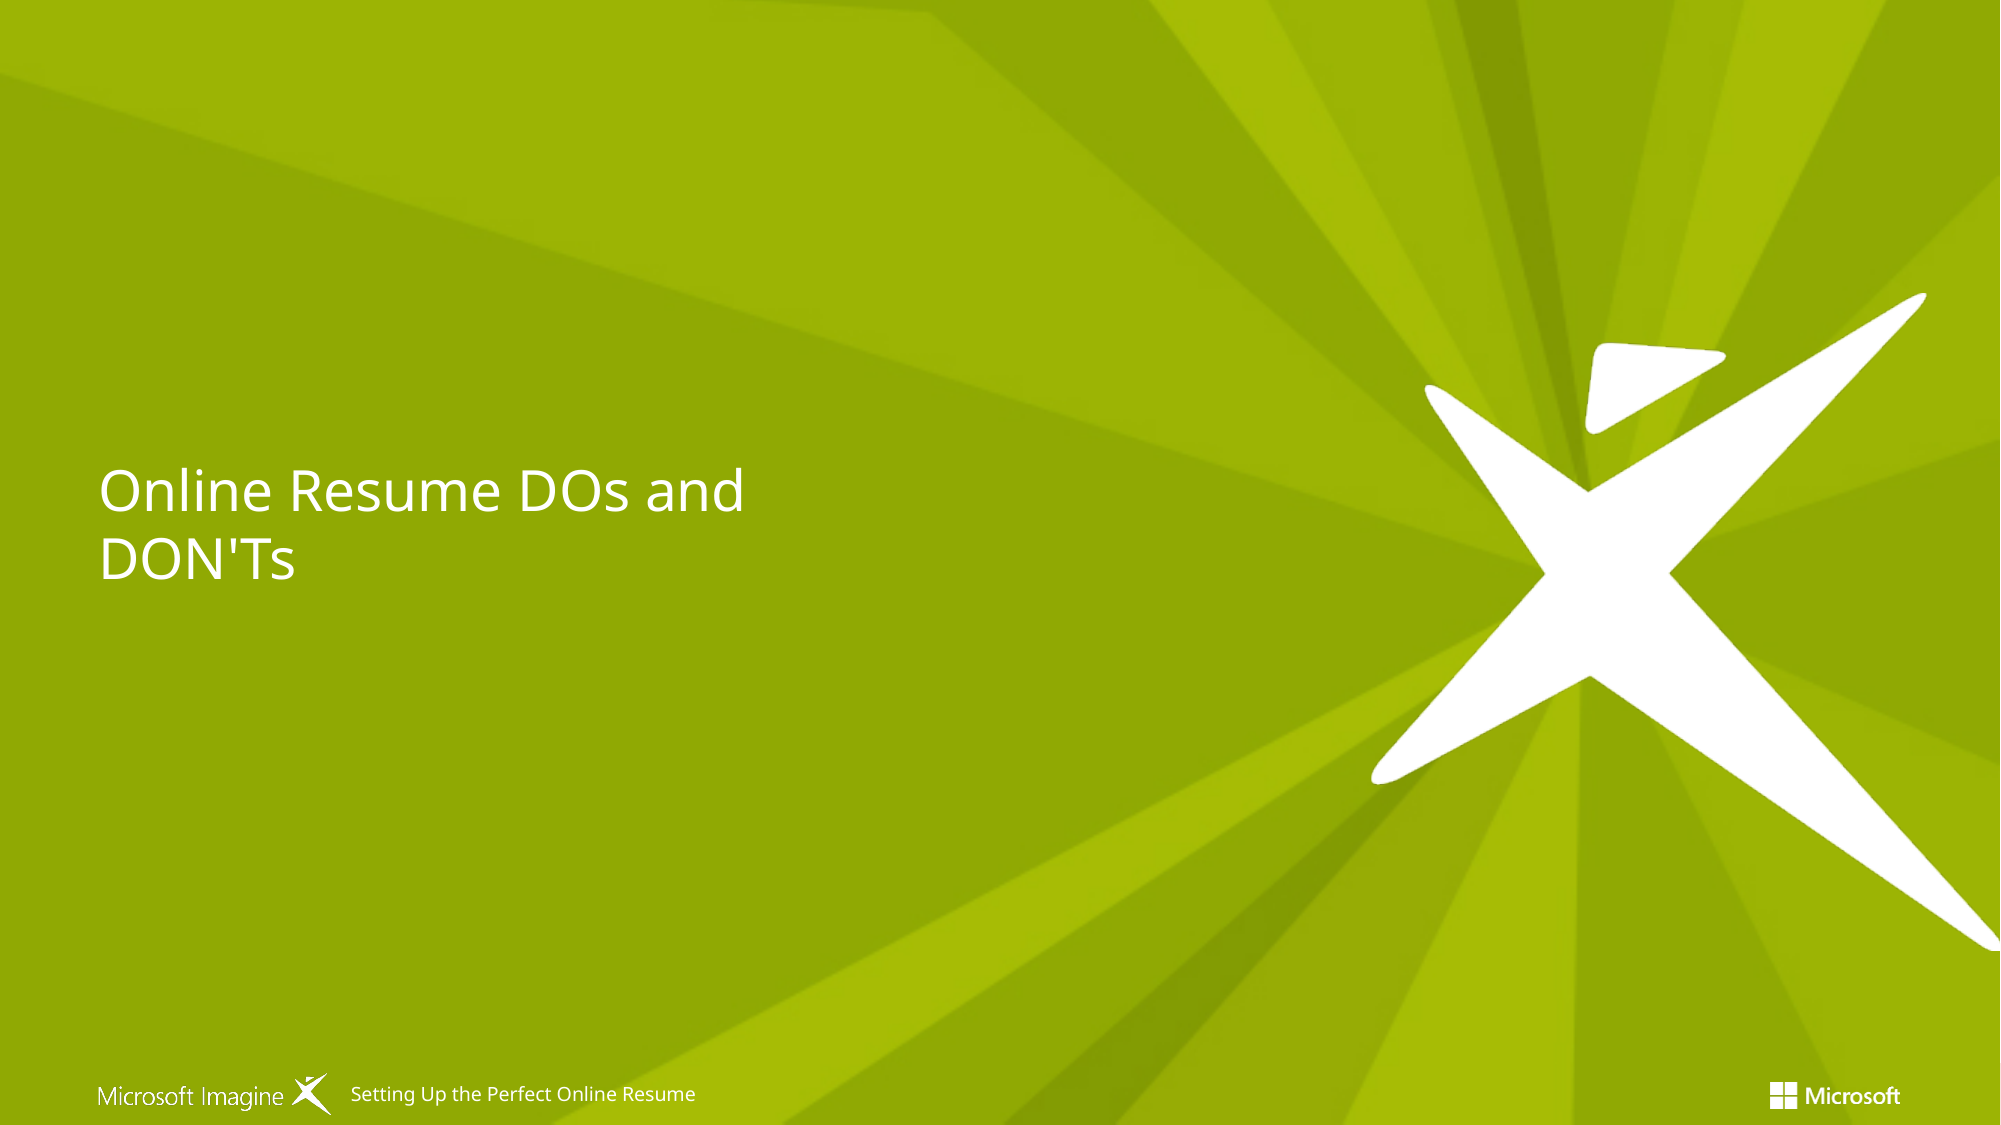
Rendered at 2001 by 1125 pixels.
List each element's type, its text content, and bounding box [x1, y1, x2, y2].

footer Setting Up the Perfect Online Resume [336, 1063, 1145, 1124]
text_box Online Resume DOs and DON'Ts [83, 446, 795, 600]
picture [0, 0, 2000, 1125]
